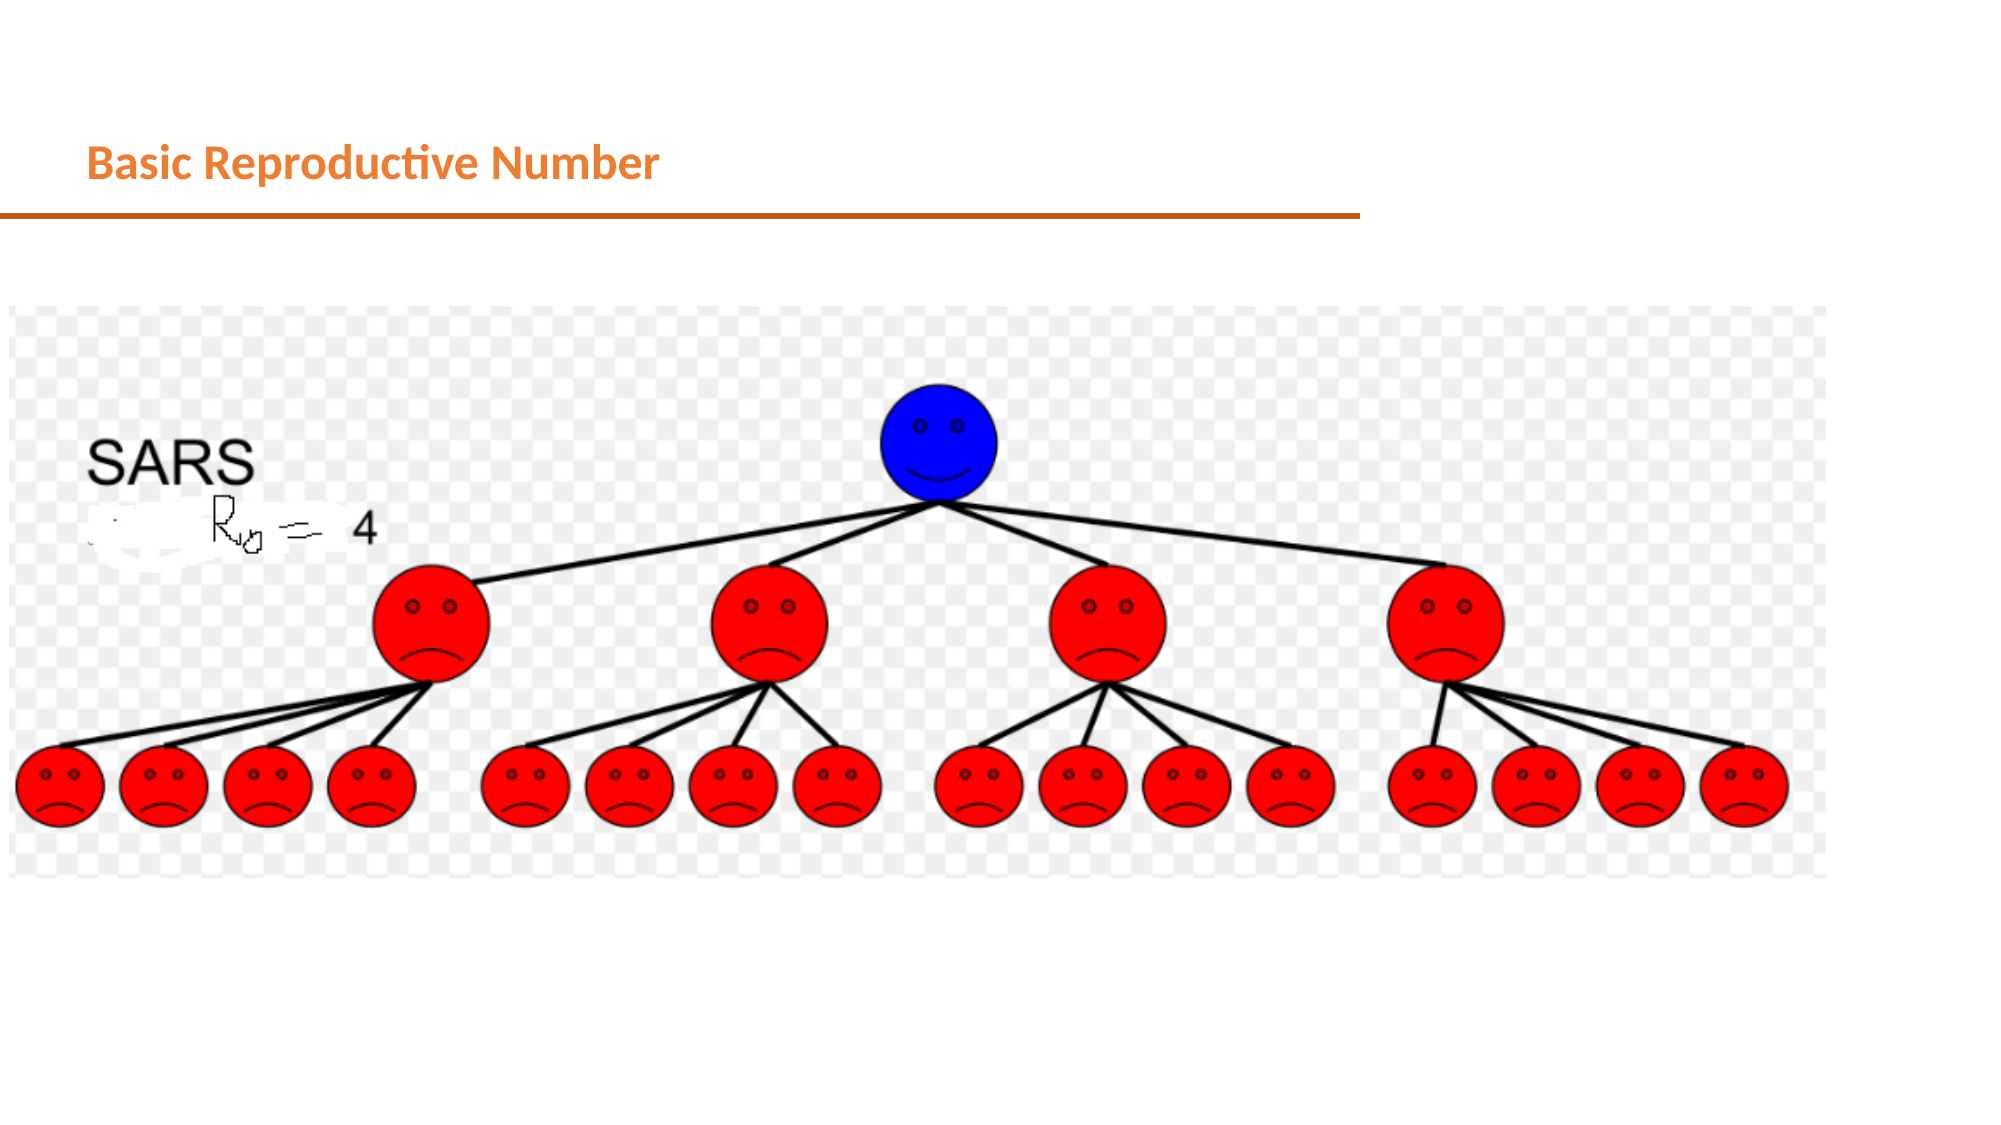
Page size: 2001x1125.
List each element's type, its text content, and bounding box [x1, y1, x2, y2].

picture [9, 306, 1826, 879]
text_box Basic Reproductive Number [71, 122, 1384, 198]
